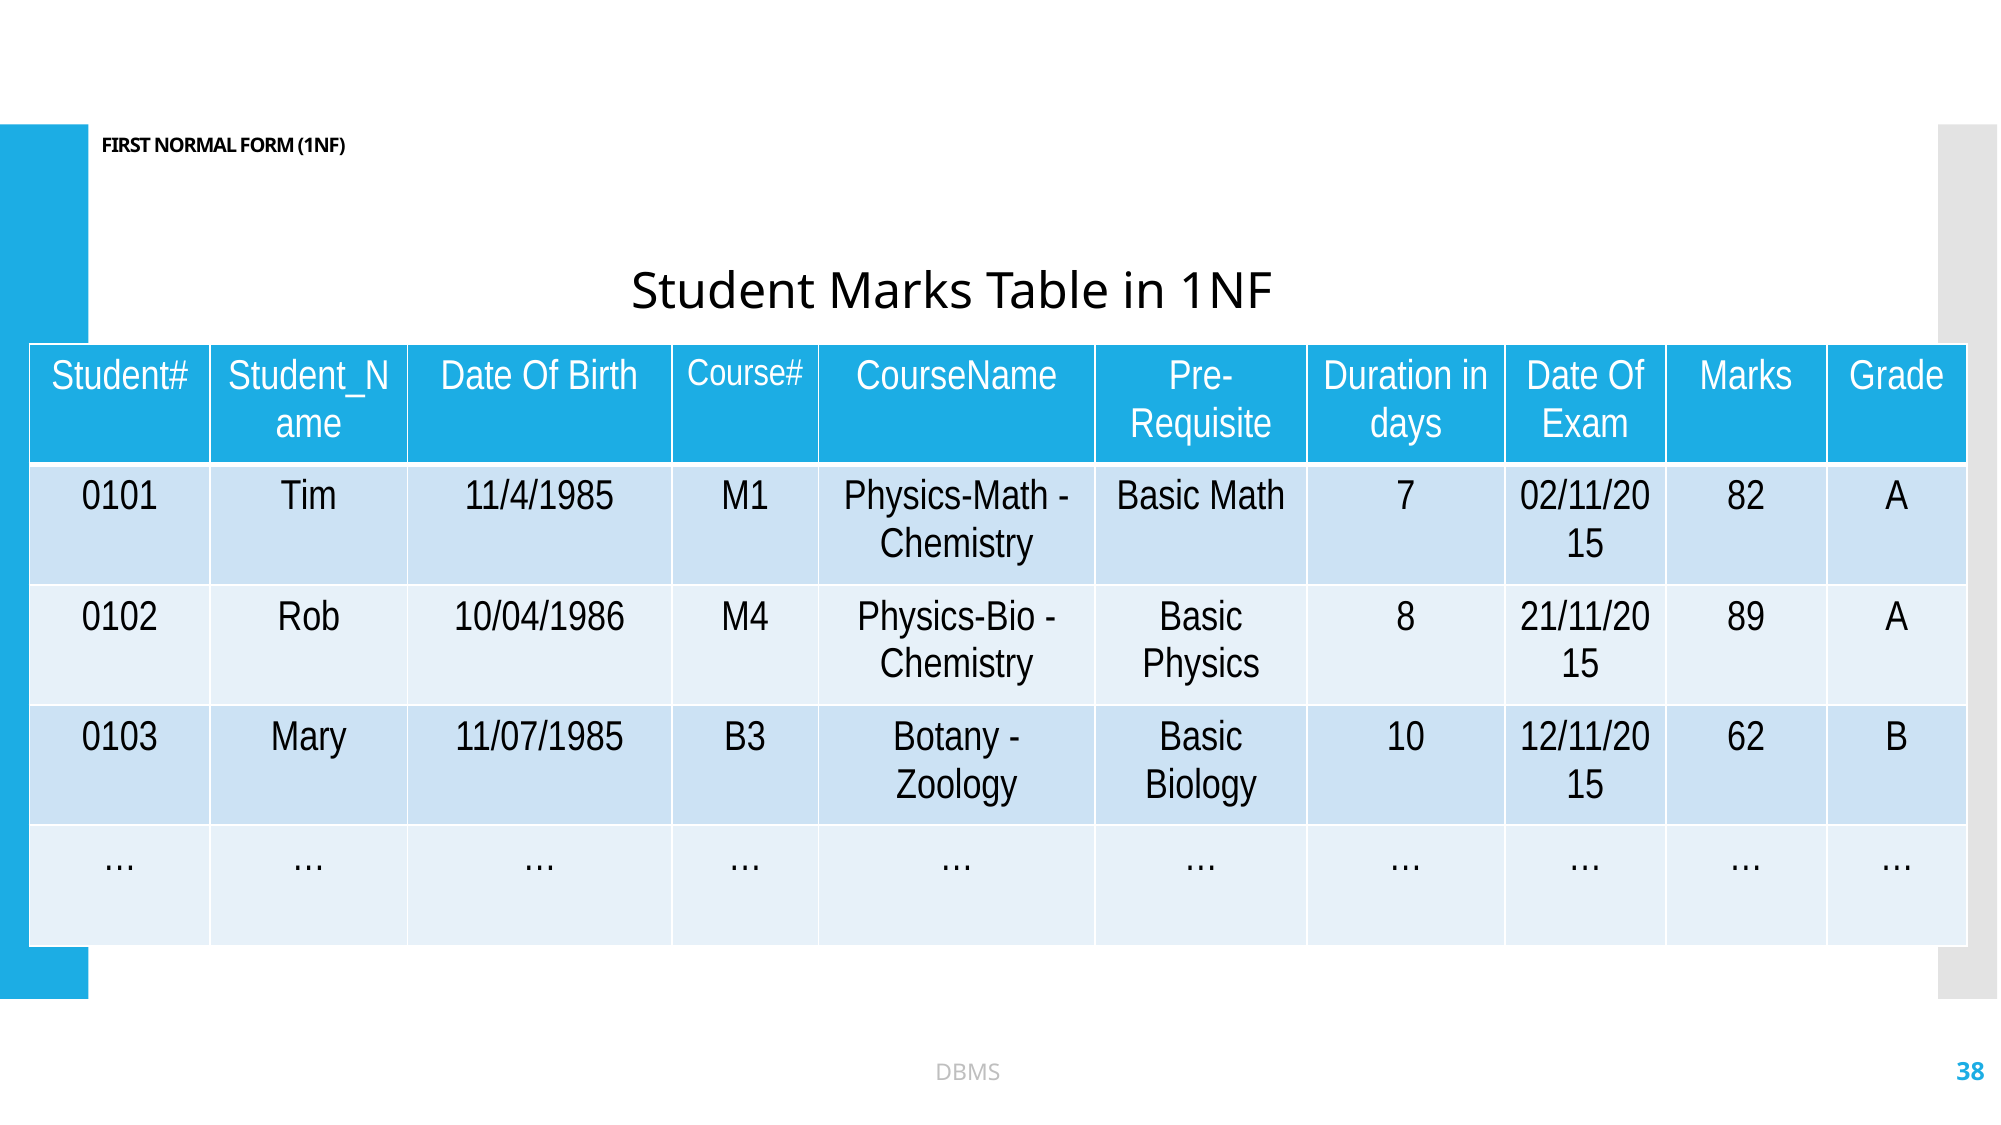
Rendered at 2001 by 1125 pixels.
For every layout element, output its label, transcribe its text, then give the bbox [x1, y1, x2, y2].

table_cell A [1828, 586, 1966, 704]
table_cell 7 [1308, 467, 1504, 584]
slide_number 38 [1748, 1042, 2000, 1103]
title FIRST NORMAL FORM (1NF) [86, 128, 1653, 189]
table_header Grade [1828, 345, 1966, 462]
table_cell Physics-Bio -Chemistry [819, 586, 1094, 704]
table_cell … [1506, 826, 1665, 945]
table_cell 0102 [30, 586, 209, 704]
table_cell Mary [211, 706, 407, 824]
table_header Marks [1667, 345, 1826, 462]
table_cell Botany - Zoology [819, 706, 1094, 824]
table_header CourseName [819, 345, 1094, 462]
table_header Date Of Birth [408, 345, 671, 462]
table_cell Basic Physics [1096, 586, 1306, 704]
table_cell … [30, 826, 209, 945]
table_cell M1 [673, 467, 818, 584]
table_cell … [1828, 826, 1966, 945]
table_cell … [211, 826, 407, 945]
table_header Date Of Exam [1506, 345, 1665, 462]
table_cell 11/07/1985 [408, 706, 671, 824]
table_cell 12/11/2015 [1506, 706, 1665, 824]
table_cell 62 [1667, 706, 1826, 824]
table_cell 82 [1667, 467, 1826, 584]
table_header Duration in days [1308, 345, 1504, 462]
table_cell Basic Biology [1096, 706, 1306, 824]
table_header Course# [673, 345, 818, 462]
table_cell … [1096, 826, 1306, 945]
footer DBMS [493, 1044, 1443, 1103]
table_cell Physics-Math -Chemistry [819, 467, 1094, 584]
table_header Pre- Requisite [1096, 345, 1306, 462]
table_header Student_Name [211, 345, 407, 462]
table_cell B3 [673, 706, 818, 824]
table_cell … [819, 826, 1094, 945]
table_cell 0103 [30, 706, 209, 824]
table_cell Tim [211, 467, 407, 584]
table_cell 0101 [30, 467, 209, 584]
table_cell 11/4/1985 [408, 467, 671, 584]
table_cell … [1667, 826, 1826, 945]
text_box Student Marks Table in 1NF [616, 250, 1302, 326]
table_cell … [1308, 826, 1504, 945]
table_cell B [1828, 706, 1966, 824]
table_cell Rob [211, 586, 407, 704]
table_cell 8 [1308, 586, 1504, 704]
table_cell … [408, 826, 671, 945]
table_cell Basic Math [1096, 467, 1306, 584]
table_cell 10 [1308, 706, 1504, 824]
table_cell M4 [673, 586, 818, 704]
table_cell 10/04/1986 [408, 586, 671, 704]
table_header Student# [30, 345, 209, 462]
table_cell A [1828, 467, 1966, 584]
table_cell … [673, 826, 818, 945]
table_cell 89 [1667, 586, 1826, 704]
table_cell 21/11/2015 [1506, 586, 1665, 704]
table_cell 02/11/2015 [1506, 467, 1665, 584]
